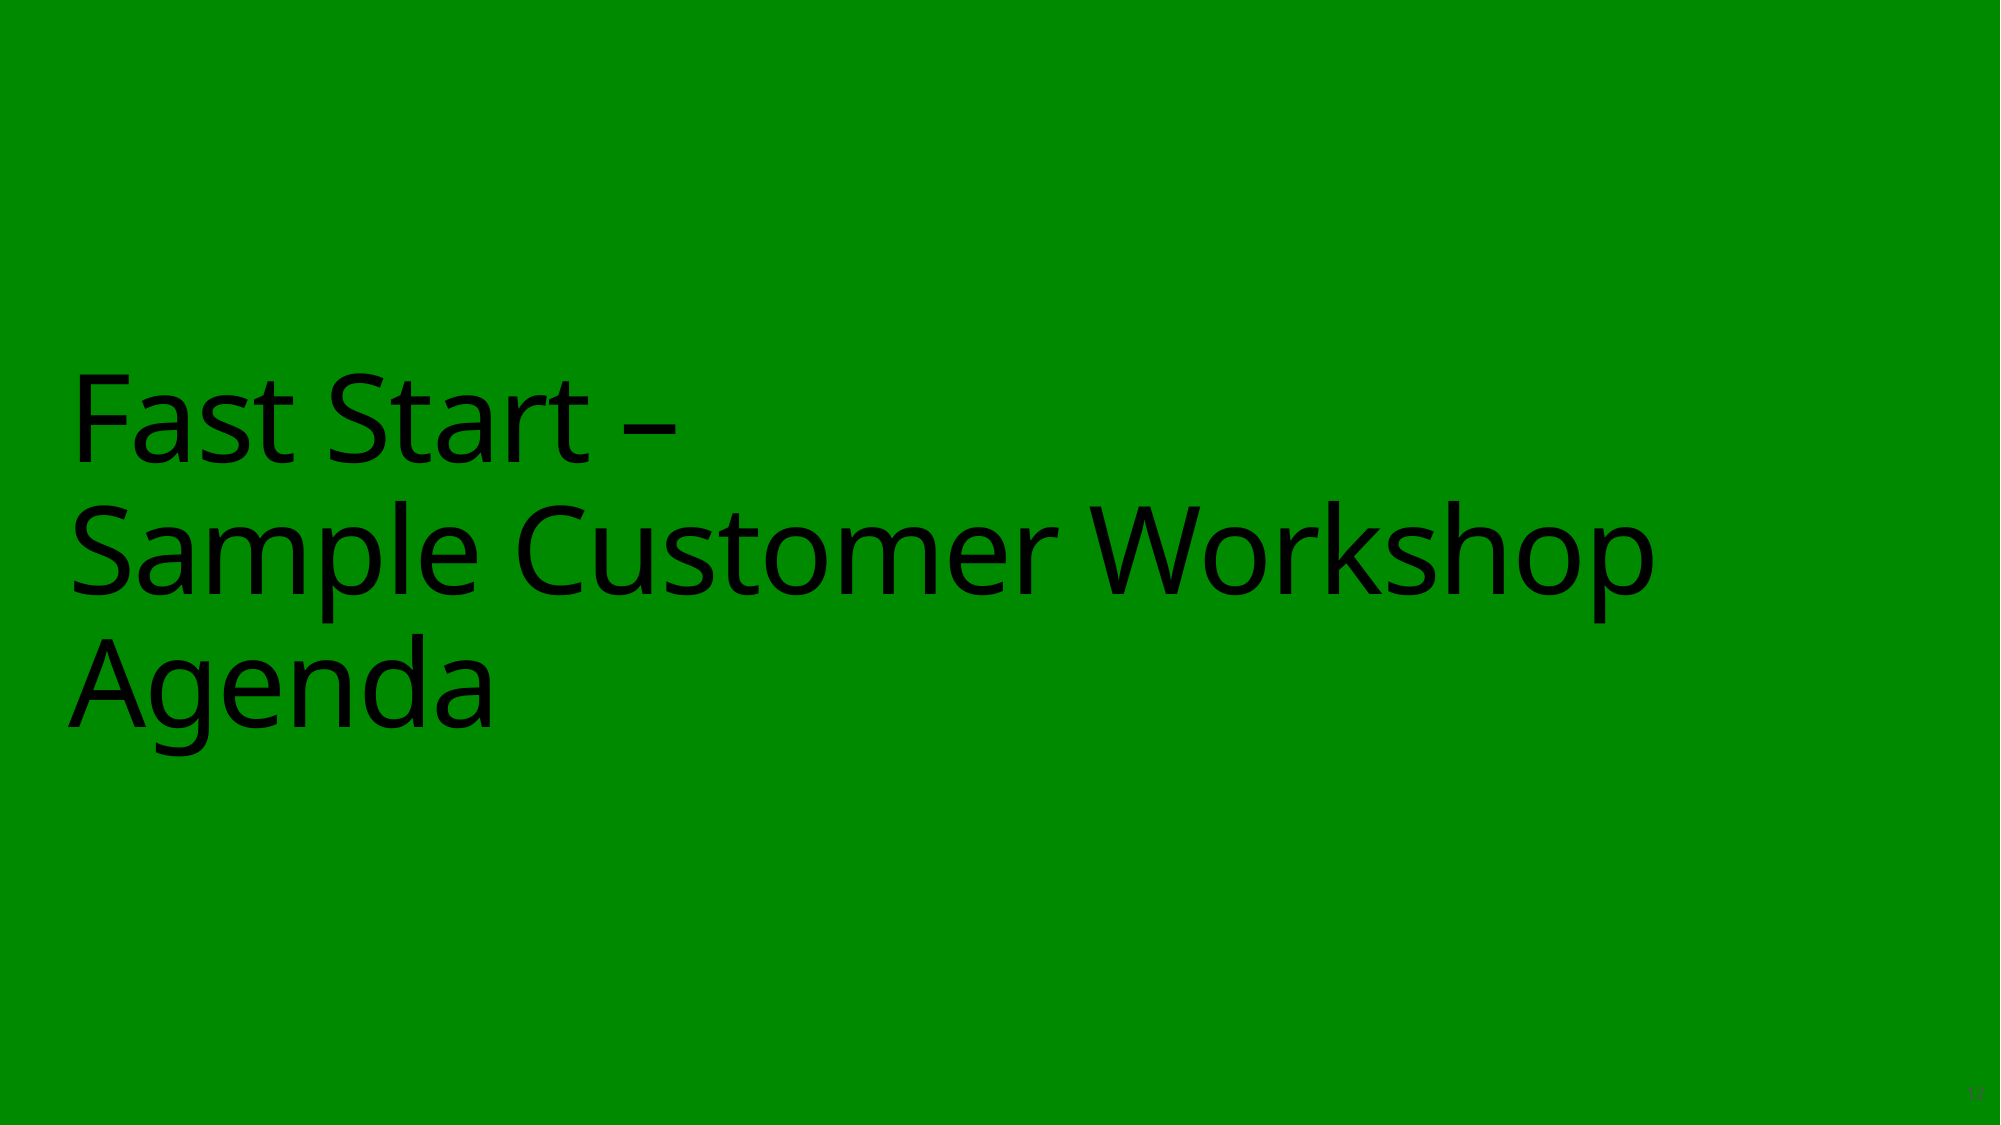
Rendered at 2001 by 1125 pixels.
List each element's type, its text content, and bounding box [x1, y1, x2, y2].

slide_number 12 [1874, 1062, 2000, 1125]
title Fast Start – Sample Customer Workshop Agenda [44, 341, 1859, 637]
